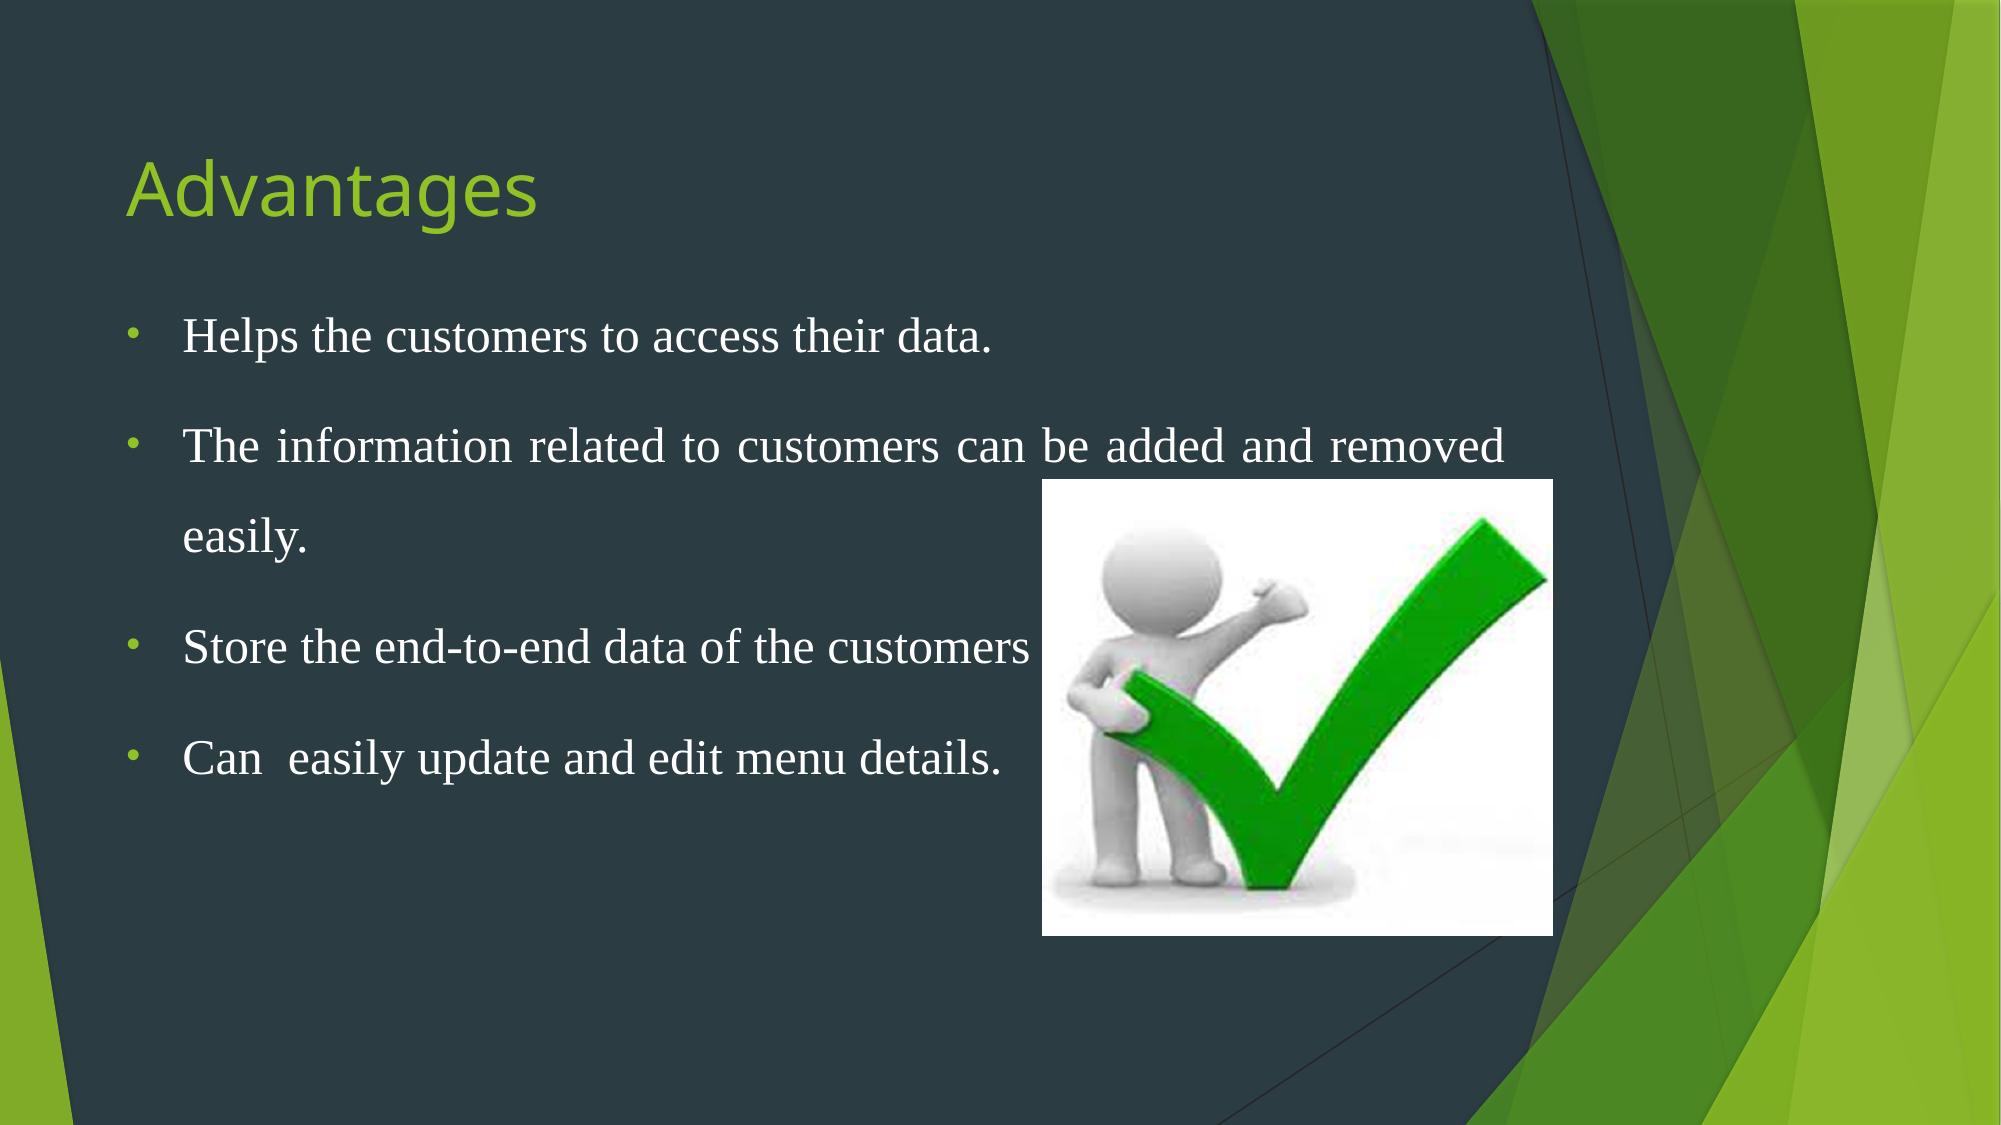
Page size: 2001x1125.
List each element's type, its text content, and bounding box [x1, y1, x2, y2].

title Advantages [111, 133, 1522, 264]
list Helps the customers to access their data. The information related to customers can be added and removed easily. Store the end-to-end data of the customers Can easily update and edit menu details. [111, 264, 1522, 902]
picture [1041, 478, 1553, 937]
